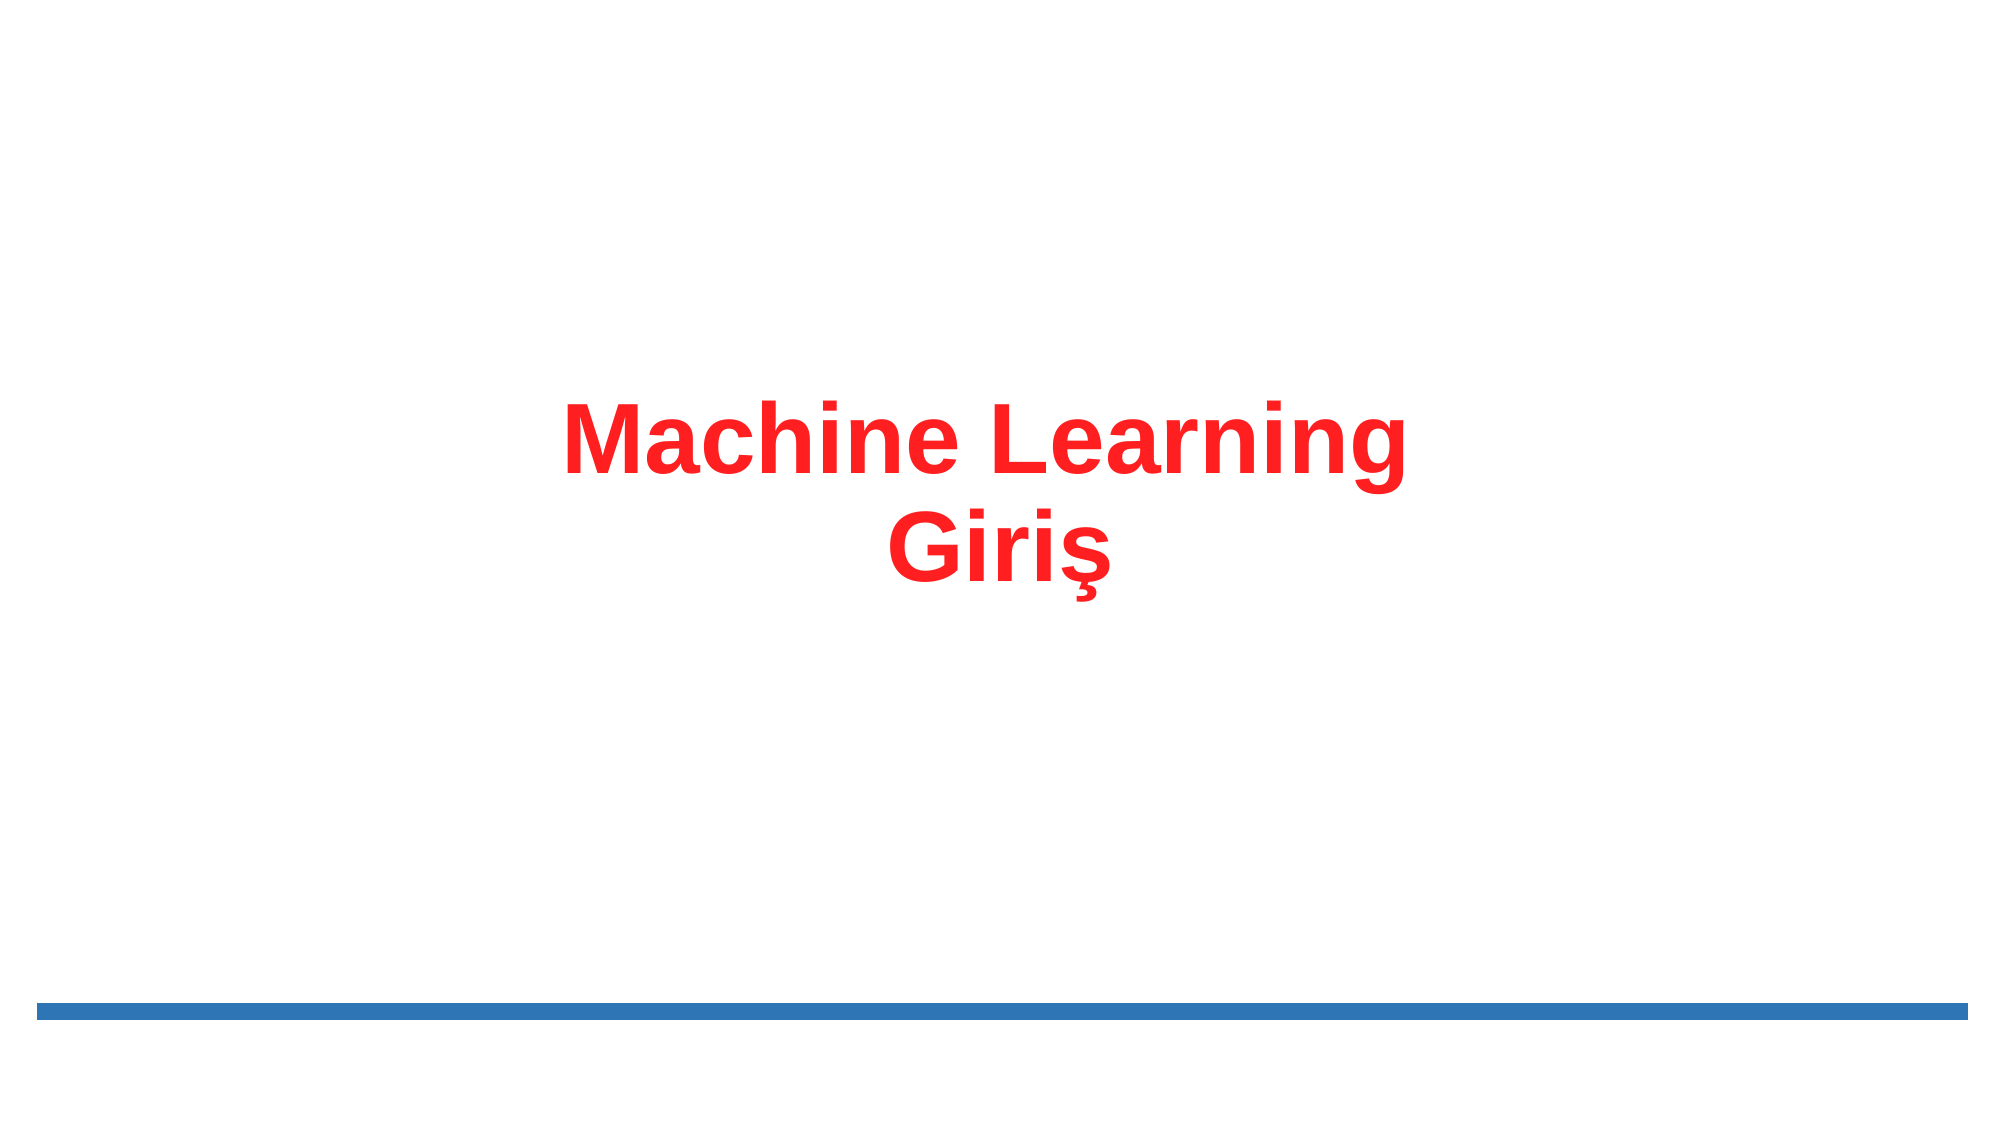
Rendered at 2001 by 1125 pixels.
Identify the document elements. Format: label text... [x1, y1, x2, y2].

title Machine Learning Giriş [512, 349, 1488, 611]
